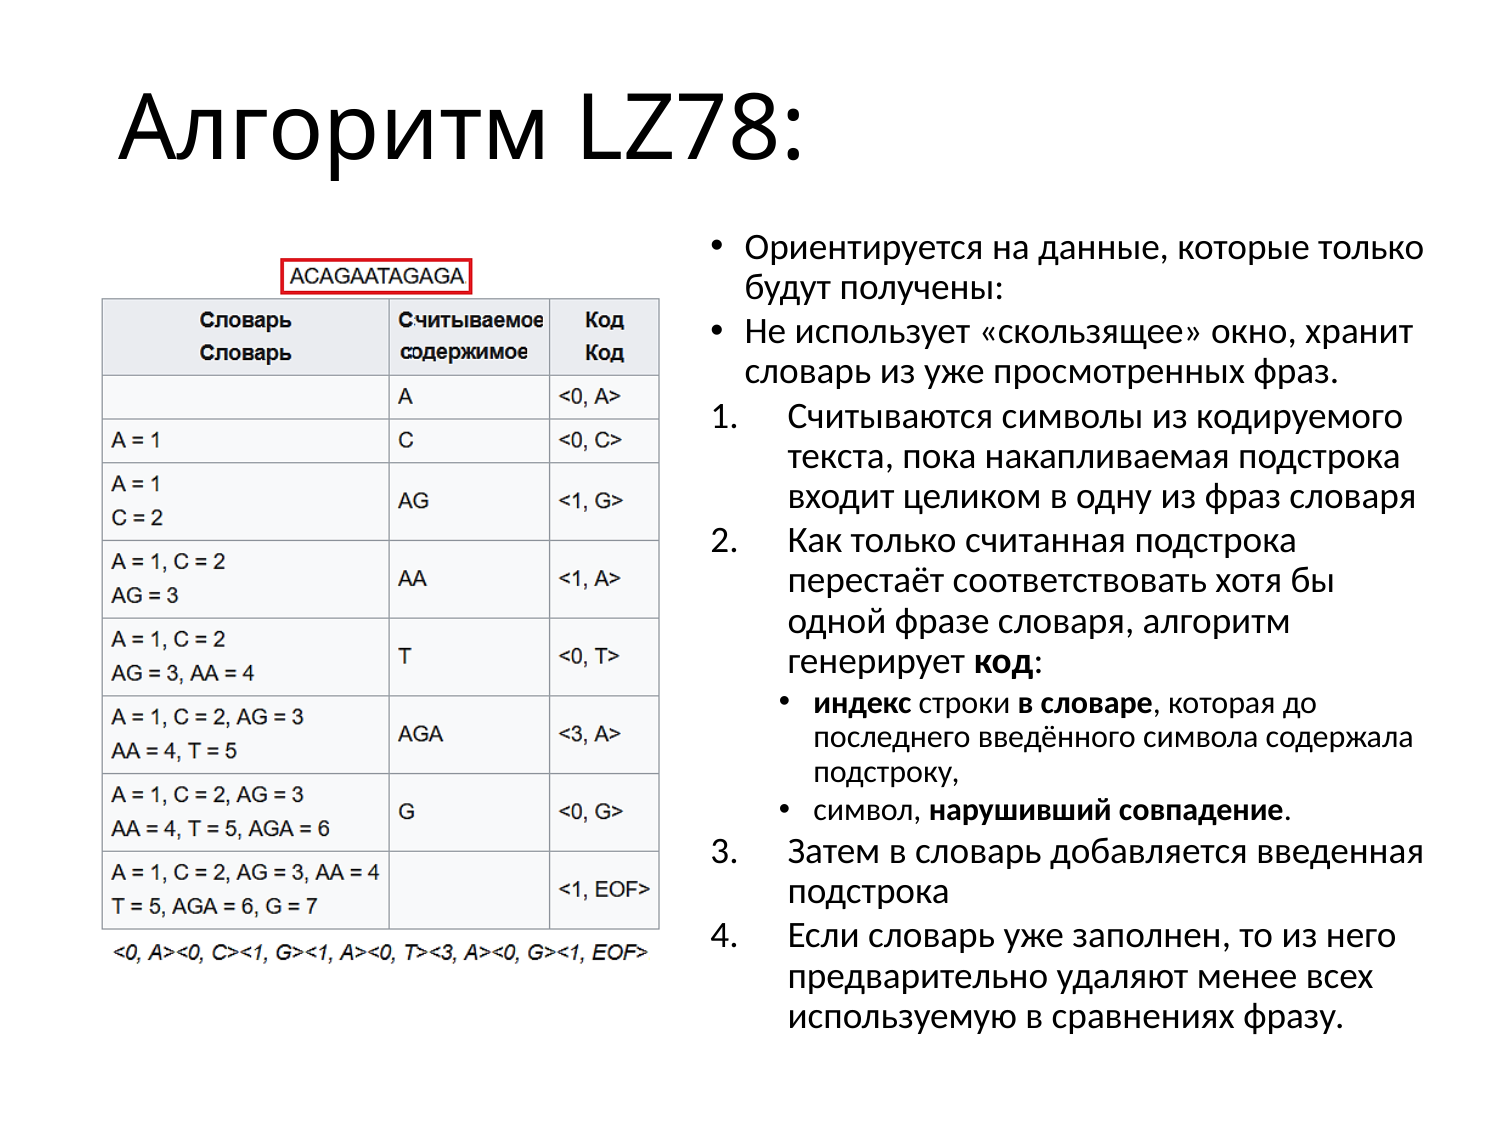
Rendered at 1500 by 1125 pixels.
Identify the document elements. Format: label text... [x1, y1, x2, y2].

list Ориентируется на данные, которые только будут получены: Не использует «скользящее» окно, хранит словарь из уже просмотренных фраз. Считываются символы из кодируемого текста, пока накапливаемая подстрока входит целиком в одну из фраз словаря Как только считанная подстрока перестаёт соответствовать хотя бы одной фразе словаря, алгоритм генерирует код: индекс строки в словаре, которая до последнего введённого символа содержала подстроку, символ, нарушивший совпадение. Затем в словарь добавляется введенная подстрока Если словарь уже заполнен, то из него предварительно удаляют менее всех используемую в сравнениях фразу. [695, 219, 1441, 1066]
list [92, 257, 667, 971]
title Алгоритм LZ78: [103, 59, 1397, 200]
